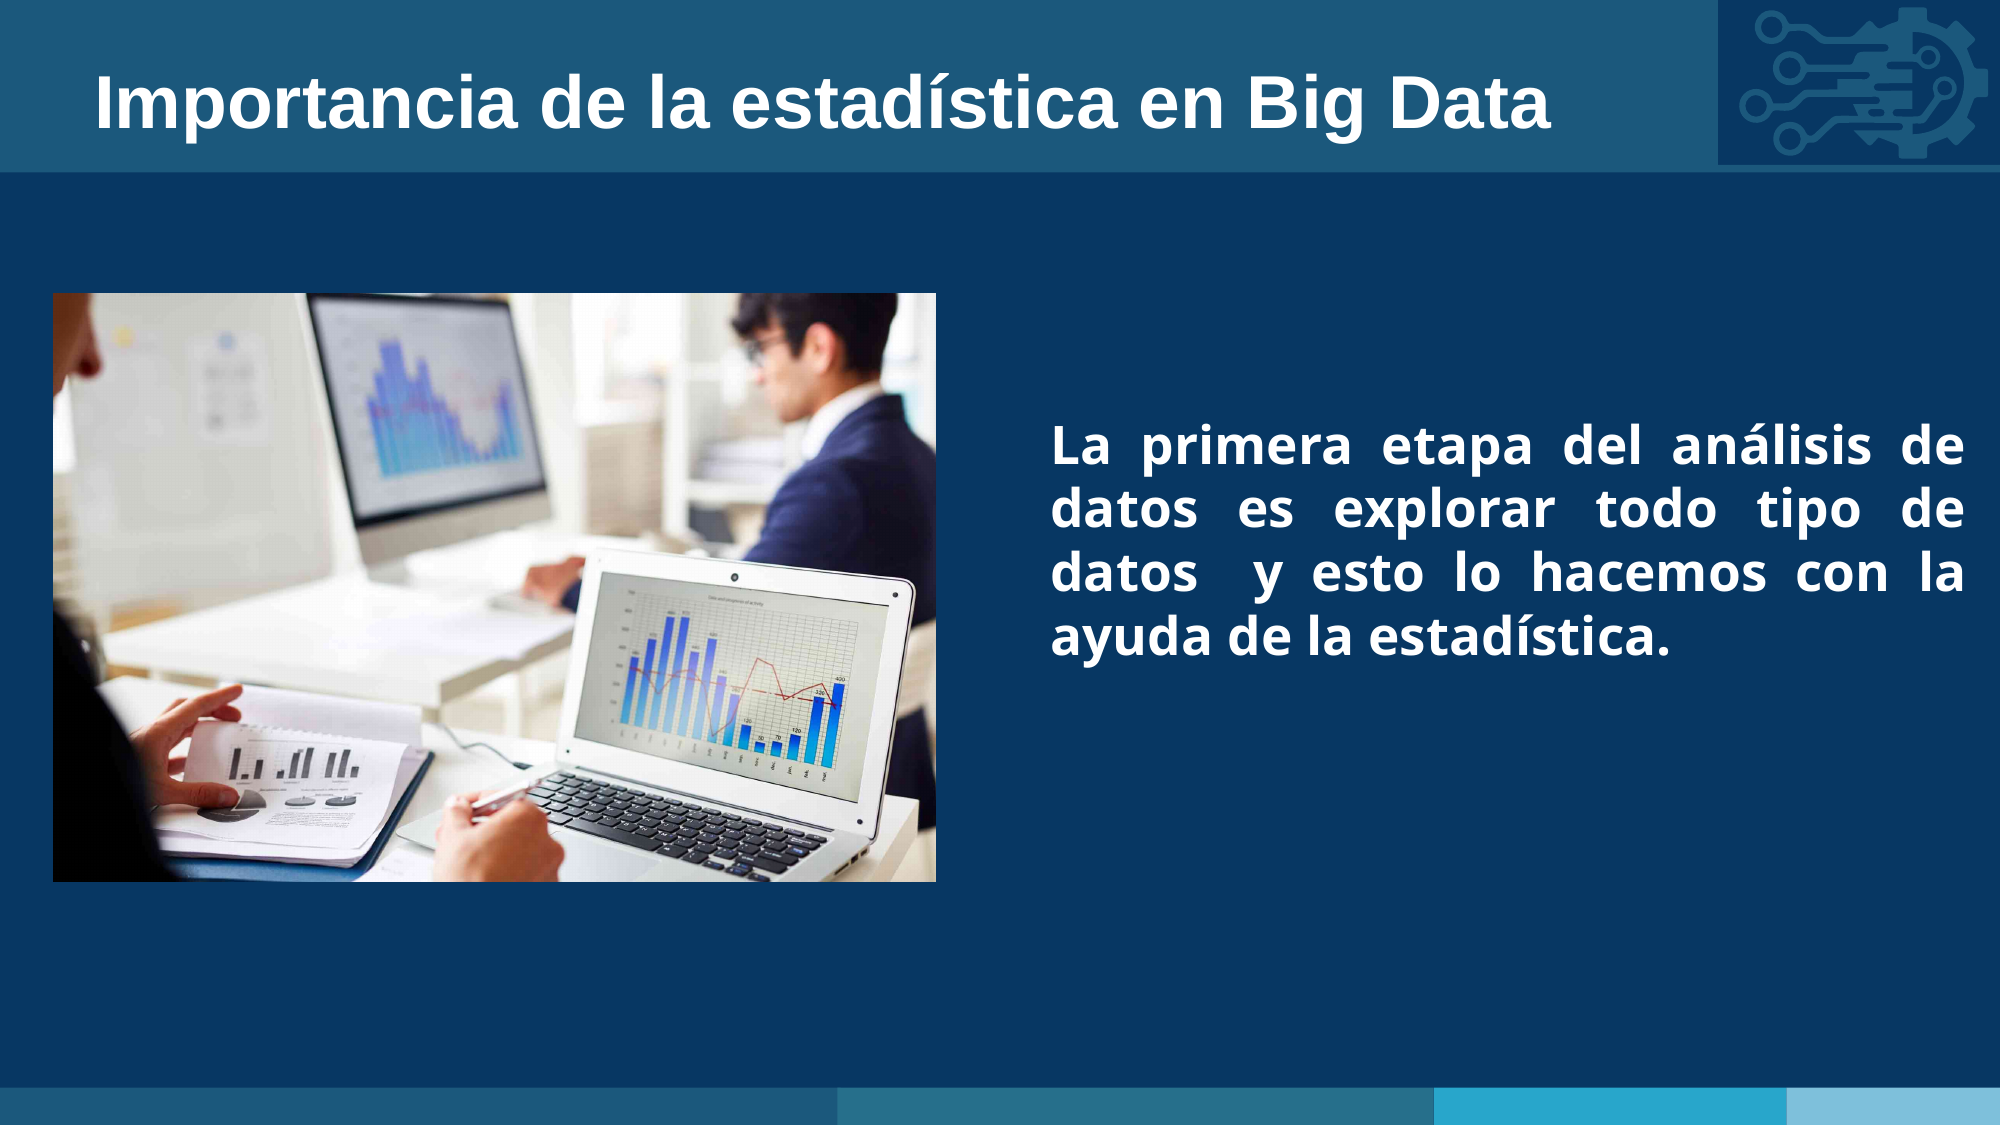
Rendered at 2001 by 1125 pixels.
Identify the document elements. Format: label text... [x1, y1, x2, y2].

picture [52, 293, 936, 882]
list Importancia de la estadística en Big Data [53, 32, 2000, 164]
text_box La primera etapa del análisis de datos es explorar todo tipo de datos y esto lo hacemos con la ayuda de la estadística. [1035, 396, 1983, 745]
